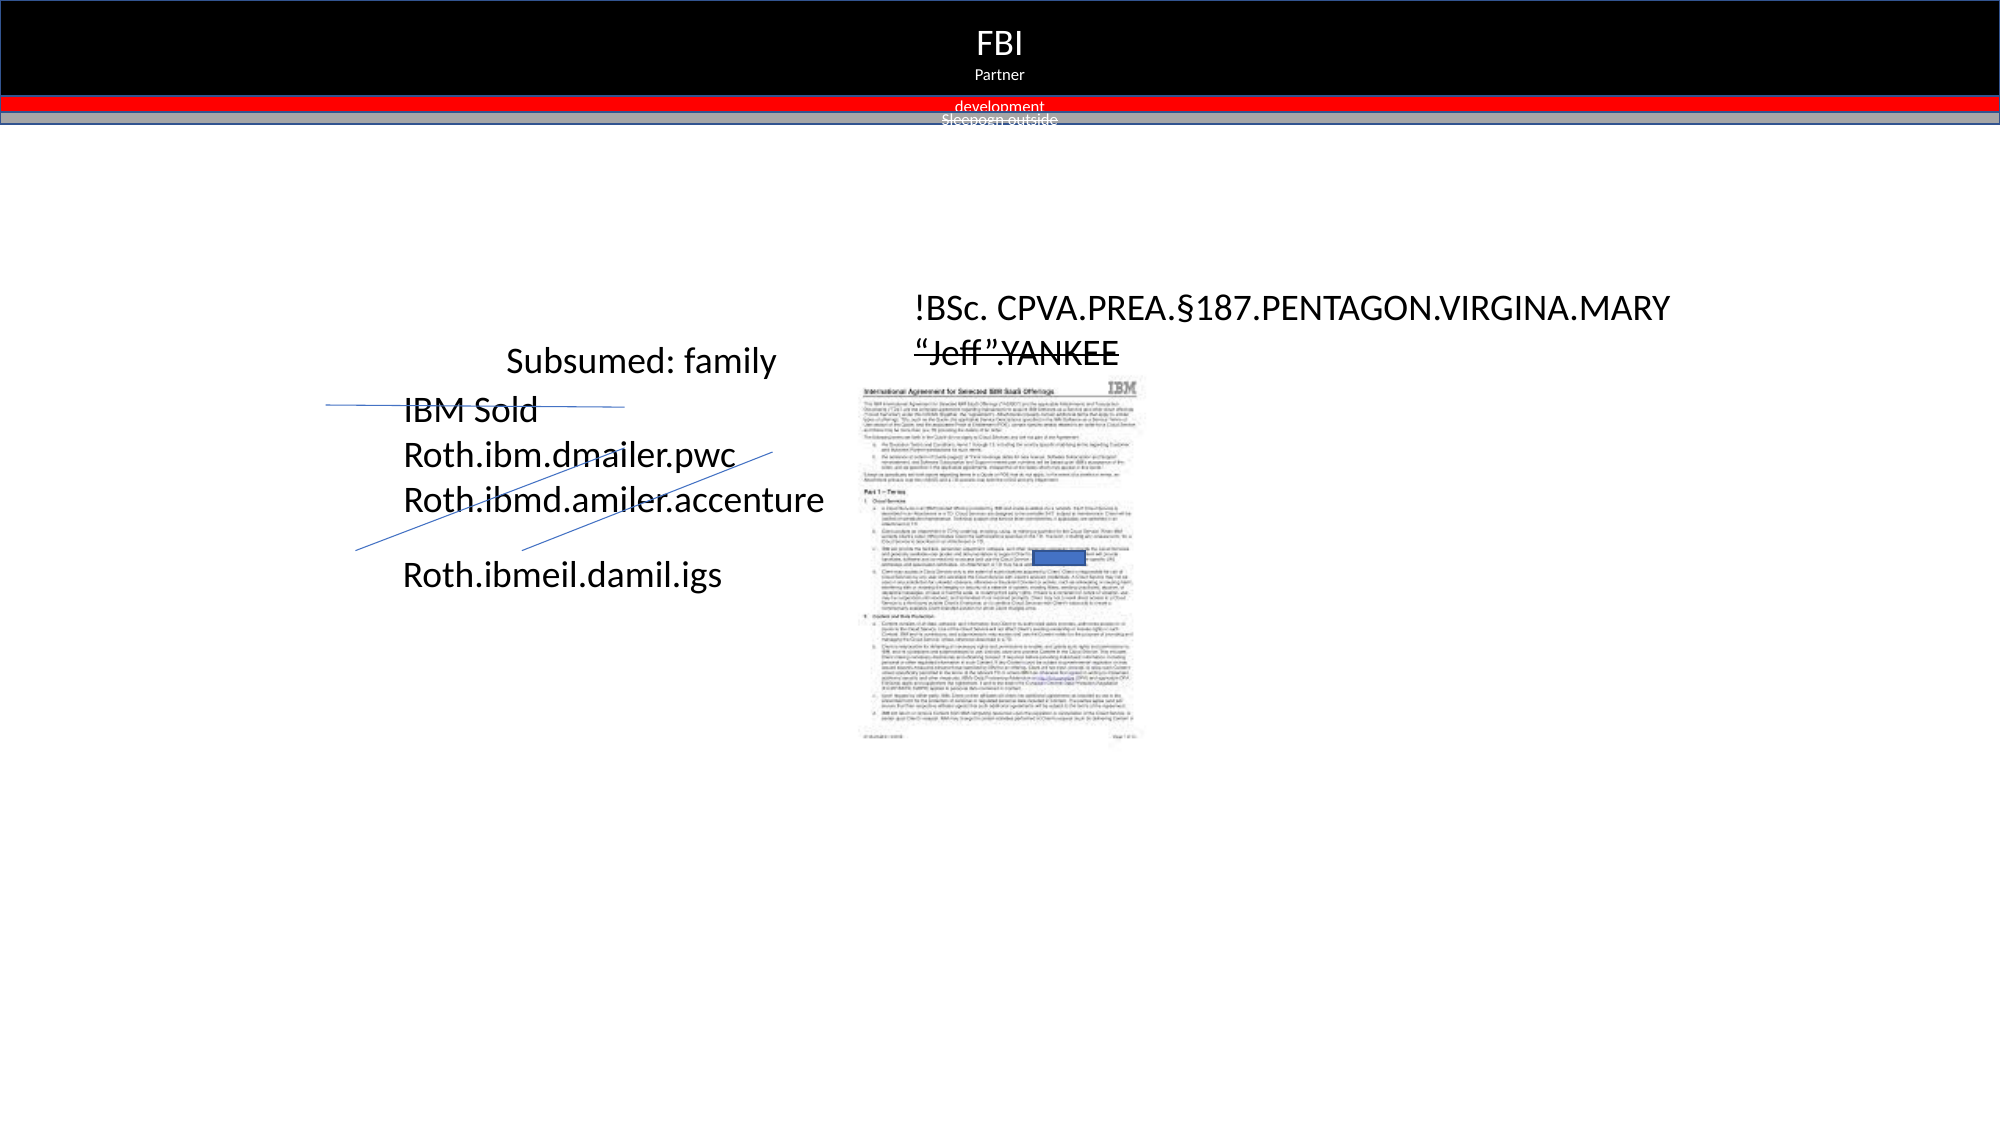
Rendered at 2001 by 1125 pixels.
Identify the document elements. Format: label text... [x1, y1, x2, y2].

picture [845, 363, 1154, 762]
text_box IBM Sold Roth.ibm.dmailer.pwc Roth.ibmd.amiler.accenture [388, 378, 841, 528]
text_box development [0, 95, 2000, 111]
text_box !BSc. CPVA.PREA.§187.PENTAGON.VIRGINA.MARY “Jeff”.YANKEE [898, 275, 1687, 380]
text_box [521, 451, 773, 551]
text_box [355, 447, 625, 551]
text_box Subsumed: family [491, 328, 793, 388]
text_box FBI Partner [0, 0, 2000, 95]
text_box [325, 404, 625, 408]
text_box Roth.ibmeil.damil.igs [388, 551, 738, 603]
text_box Sleepogn outside [0, 111, 2000, 125]
